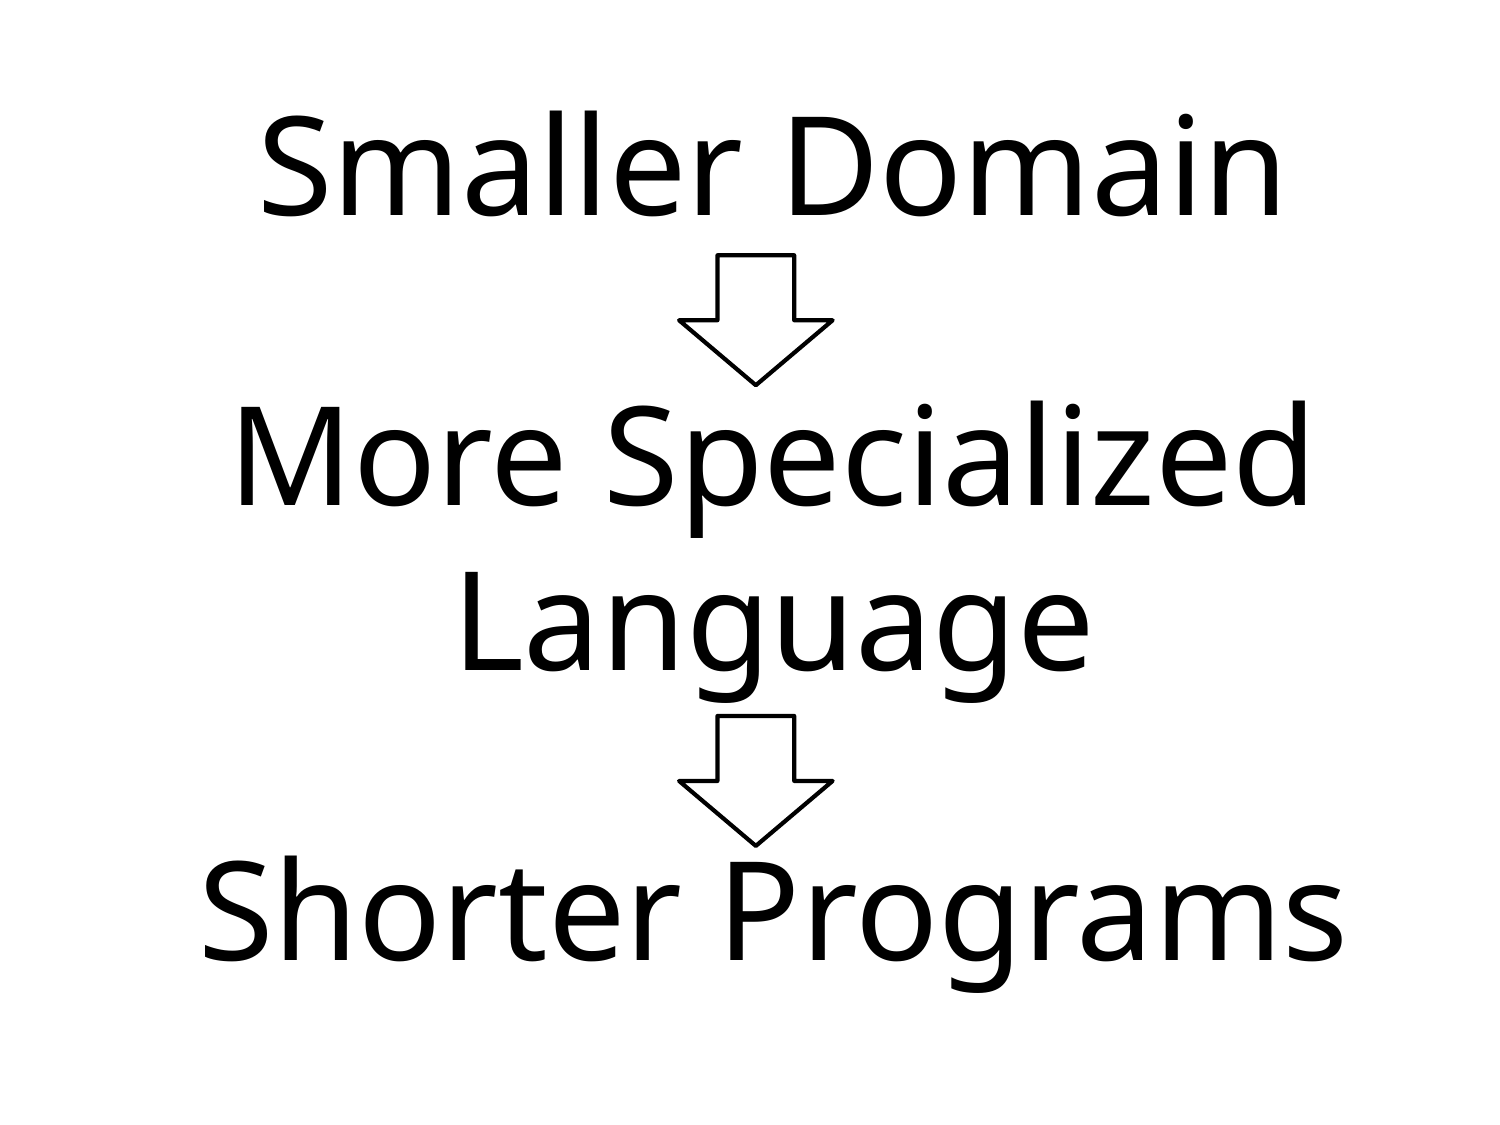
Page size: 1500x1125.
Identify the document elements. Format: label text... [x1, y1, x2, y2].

text_box [677, 253, 835, 387]
text_box Shorter Programs [100, 845, 1447, 965]
text_box More Specialized Language [135, 473, 1412, 592]
text_box [677, 713, 835, 848]
text_box Smaller Domain [135, 101, 1412, 220]
